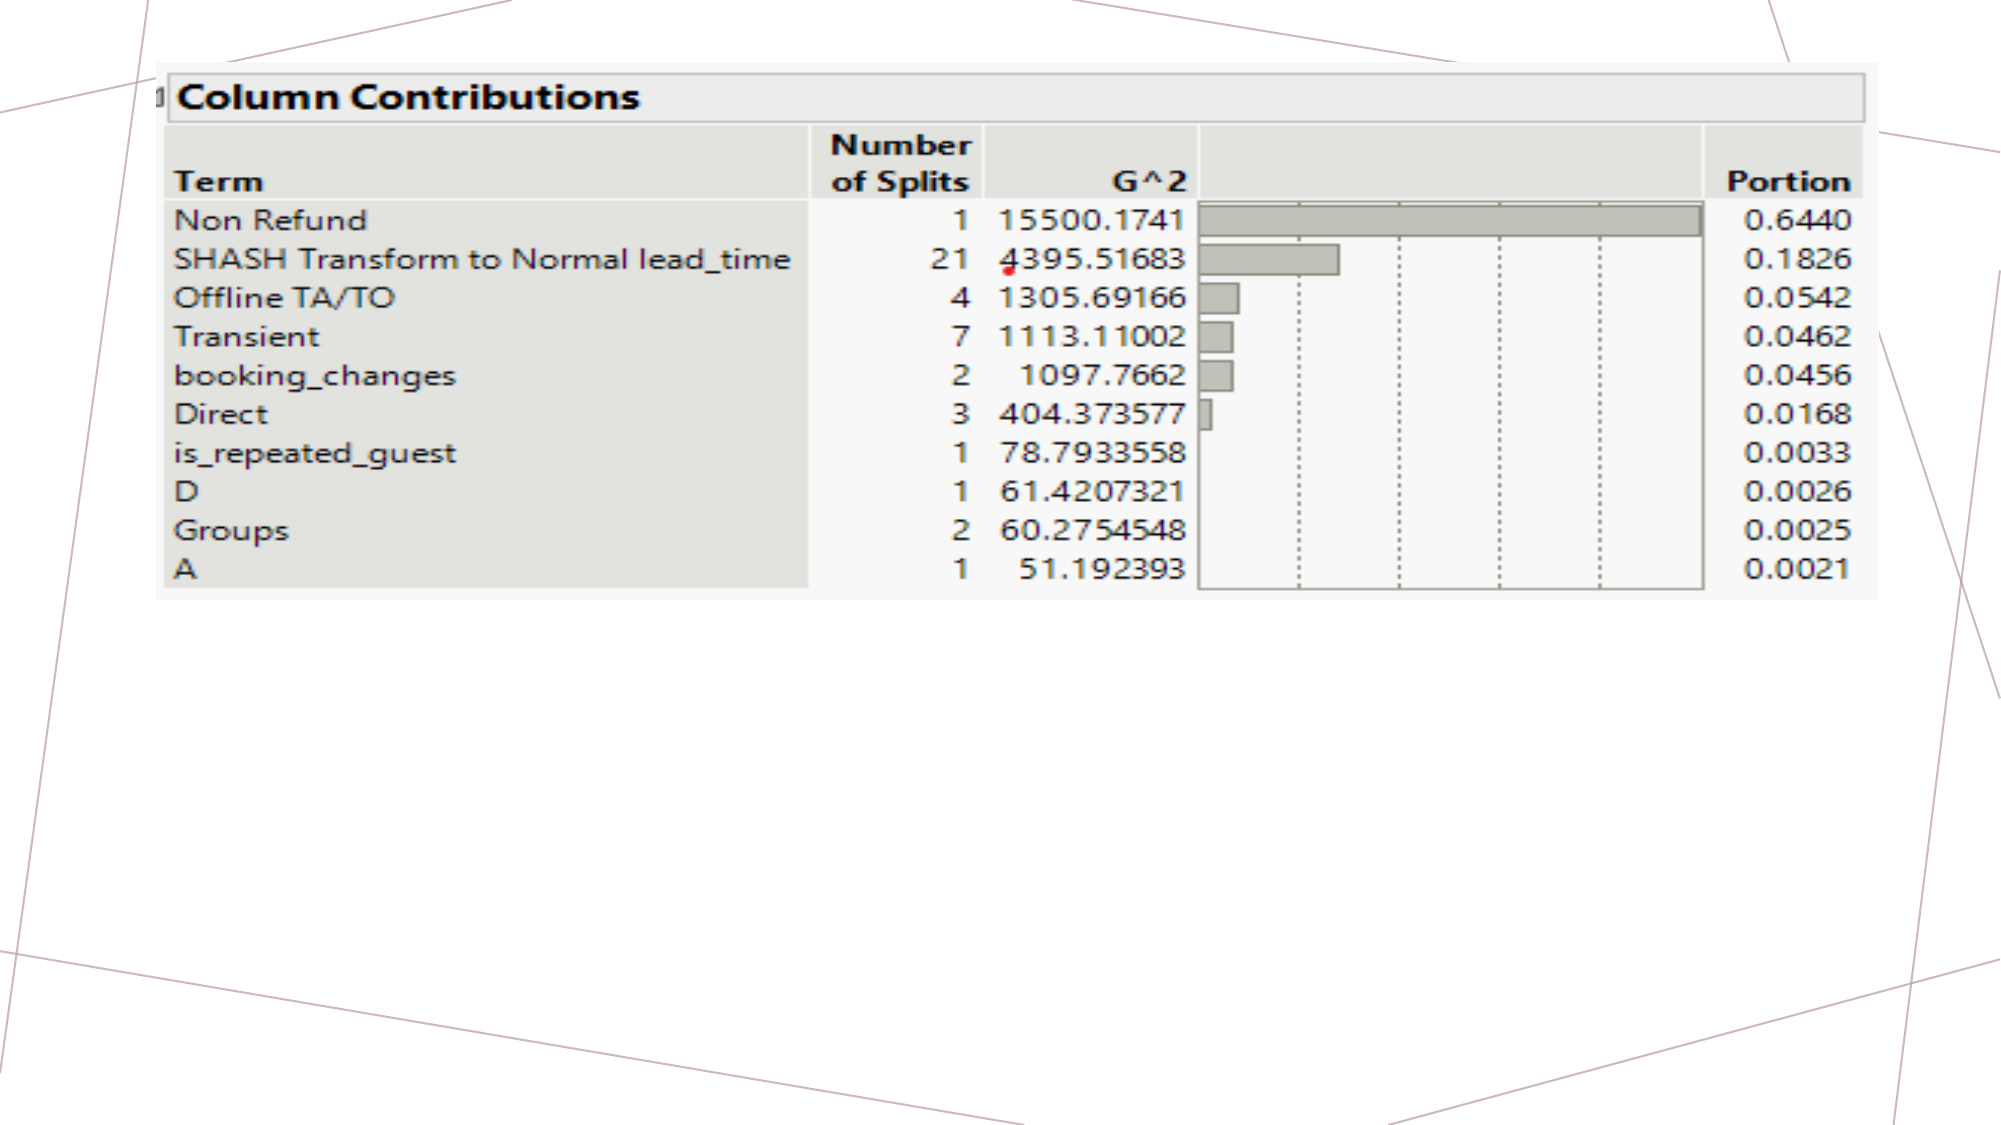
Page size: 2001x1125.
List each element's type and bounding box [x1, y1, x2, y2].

list [156, 62, 1879, 600]
